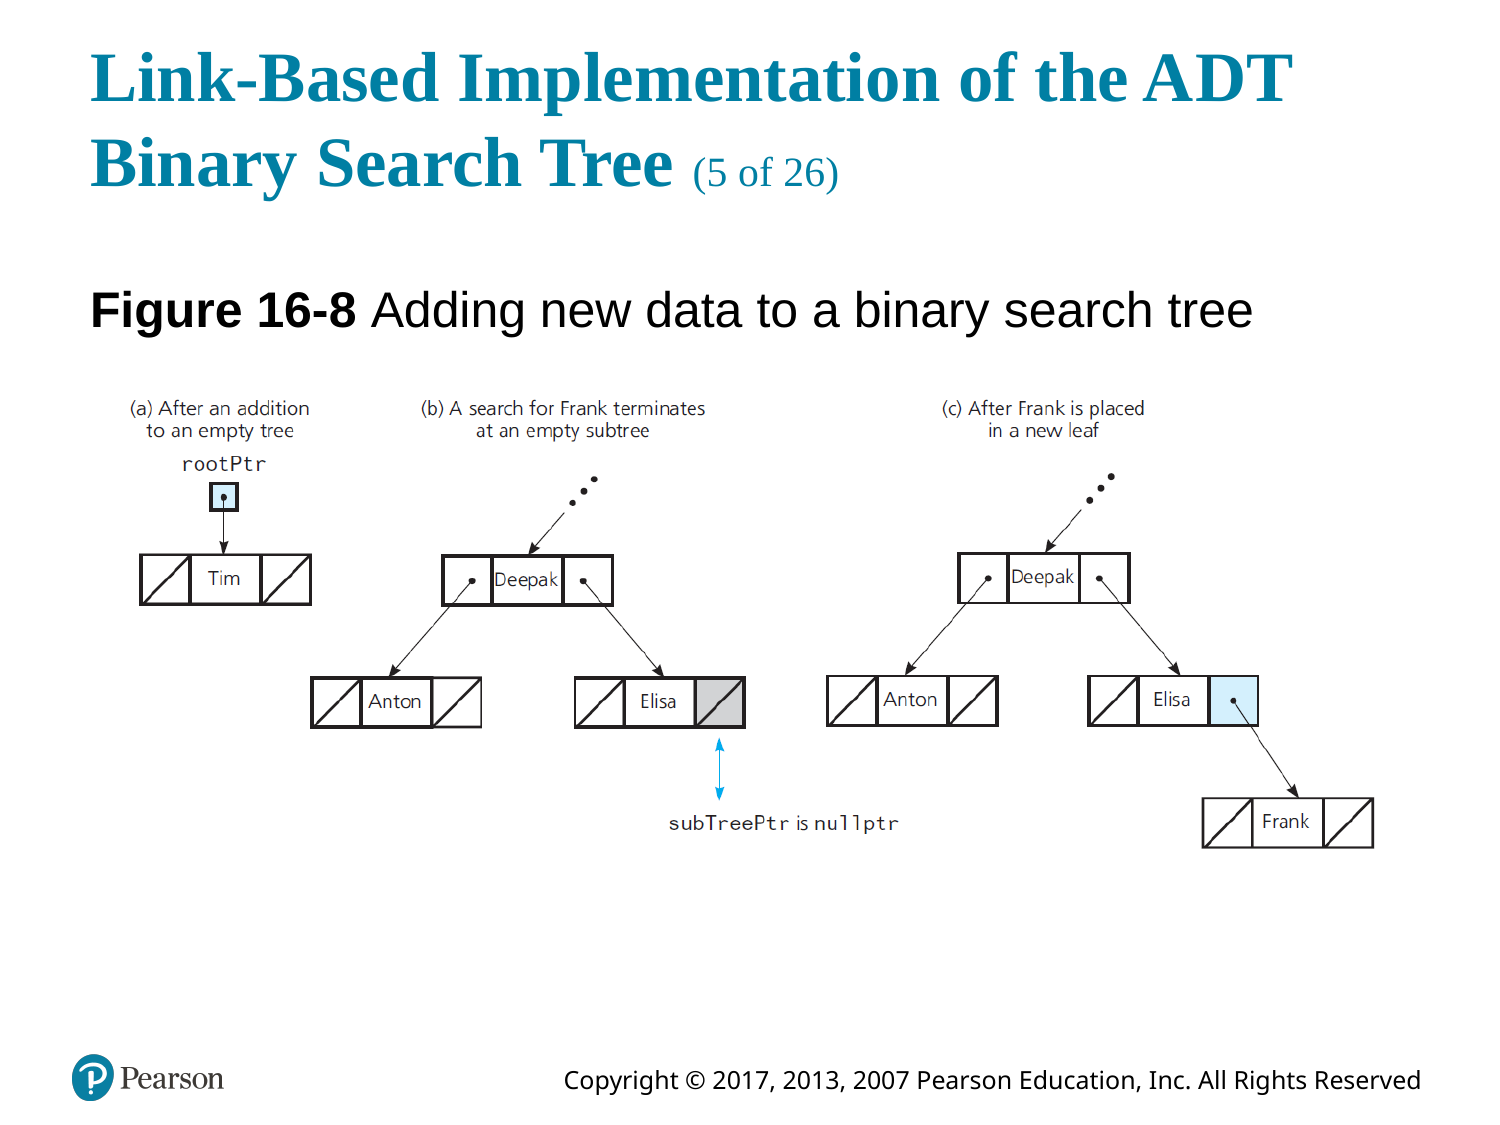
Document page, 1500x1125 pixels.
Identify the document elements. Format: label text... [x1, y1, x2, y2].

picture [103, 383, 1400, 872]
list Figure 16-8 Adding new data to a binary search tree [75, 262, 1425, 337]
picture [98, 1054, 224, 1101]
title Link-Based Implementation of the A D T Binary Search Tree (5 of 26) [75, 35, 1425, 216]
picture [72, 1054, 88, 1070]
picture [80, 1063, 106, 1088]
picture [72, 1087, 83, 1101]
